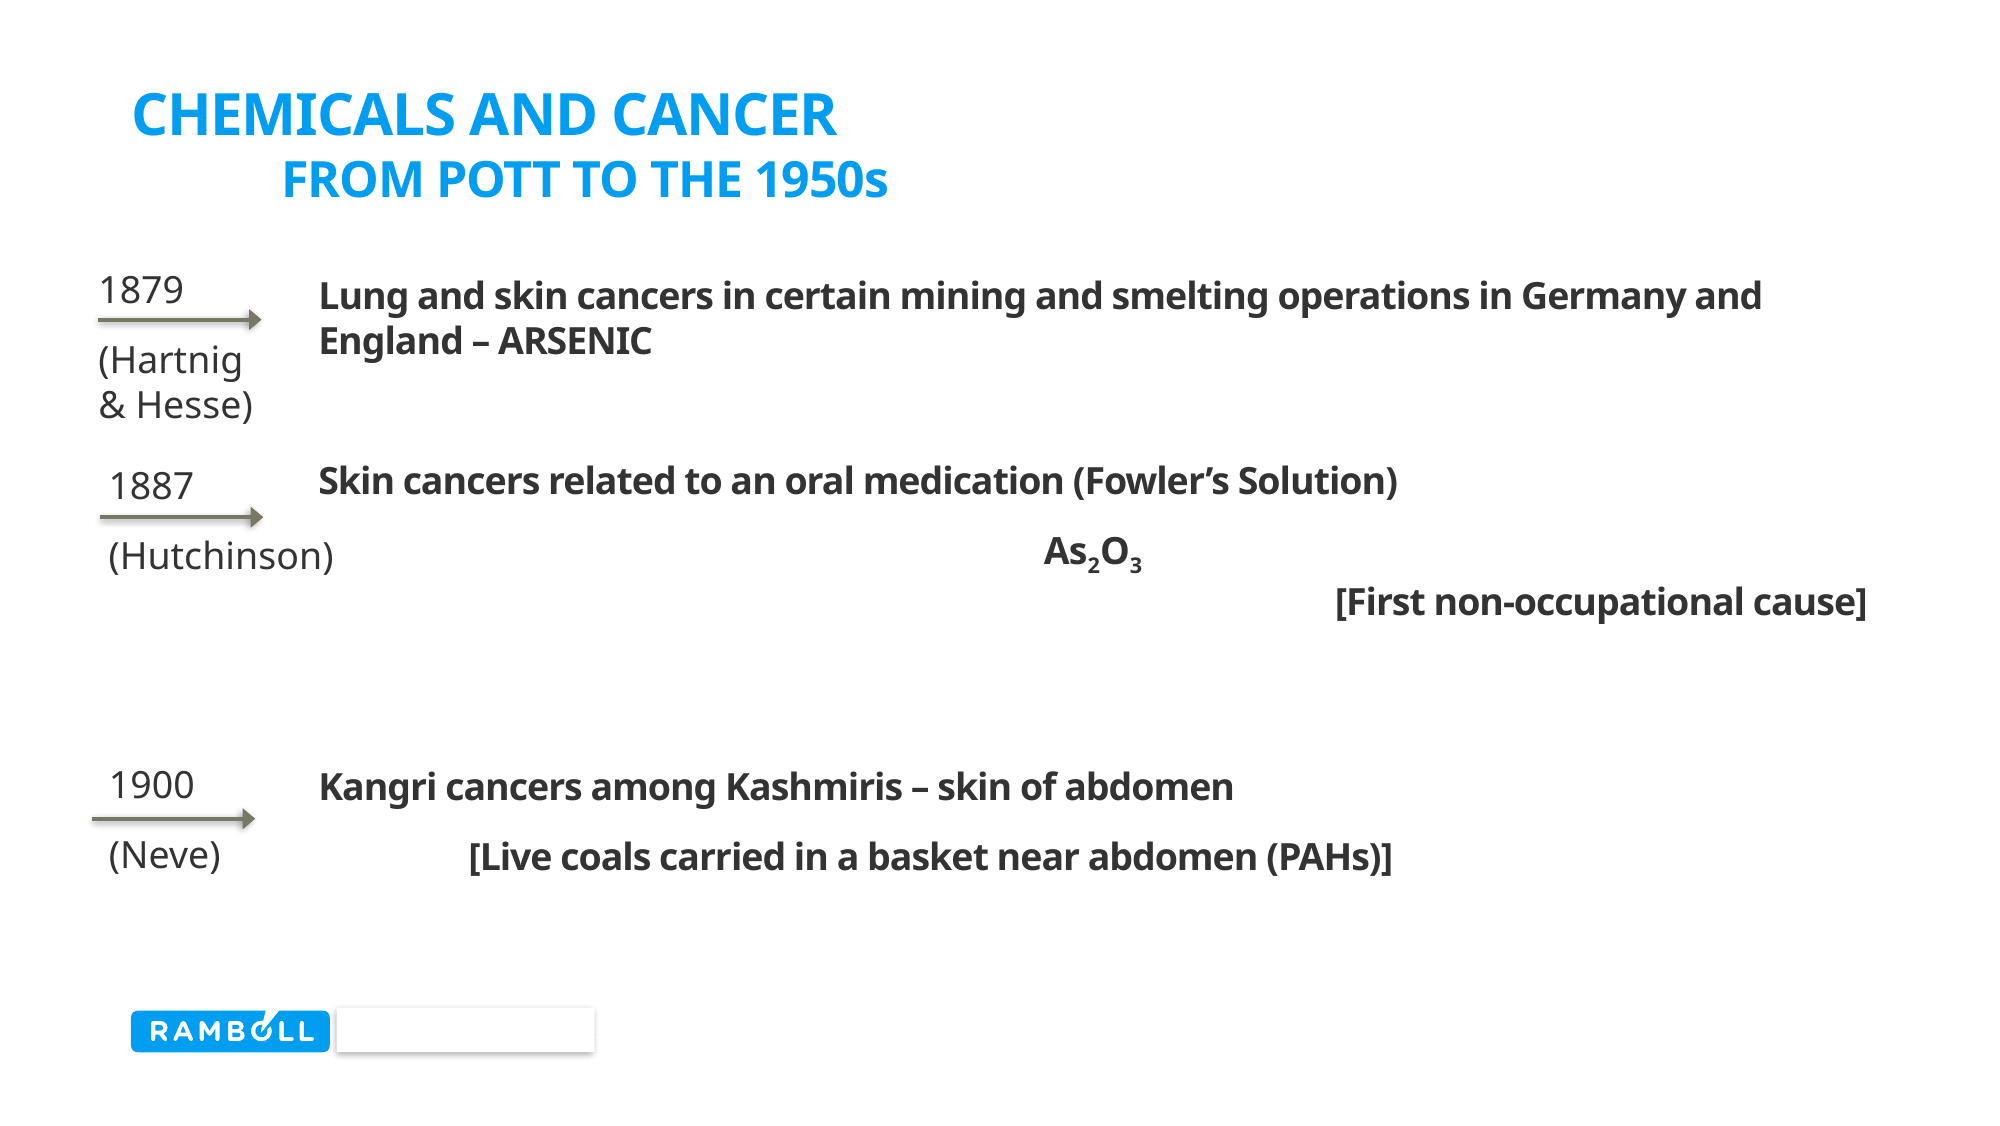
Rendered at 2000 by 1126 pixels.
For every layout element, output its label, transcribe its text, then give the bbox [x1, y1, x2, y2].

list Lung and skin cancers in certain mining and smelting operations in Germany and England – ARSENIC Skin cancers related to an oral medication (Fowler’s Solution) As2O3 [First non-occupational cause] Kangri cancers among Kashmiris – skin of abdomen [Live coals carried in a basket near abdomen (PAHs)] [318, 201, 1869, 988]
text_box 1900 (Neve) [108, 761, 221, 814]
text_box 1879 (Hartnig & Hesse) [98, 266, 279, 427]
text_box 1887 (Hutchinson) [108, 462, 335, 578]
text_box 1900 (Neve) [108, 829, 221, 877]
title Chemicals and Cancer FROM POTT TO THE 1950s [130, 74, 1869, 212]
